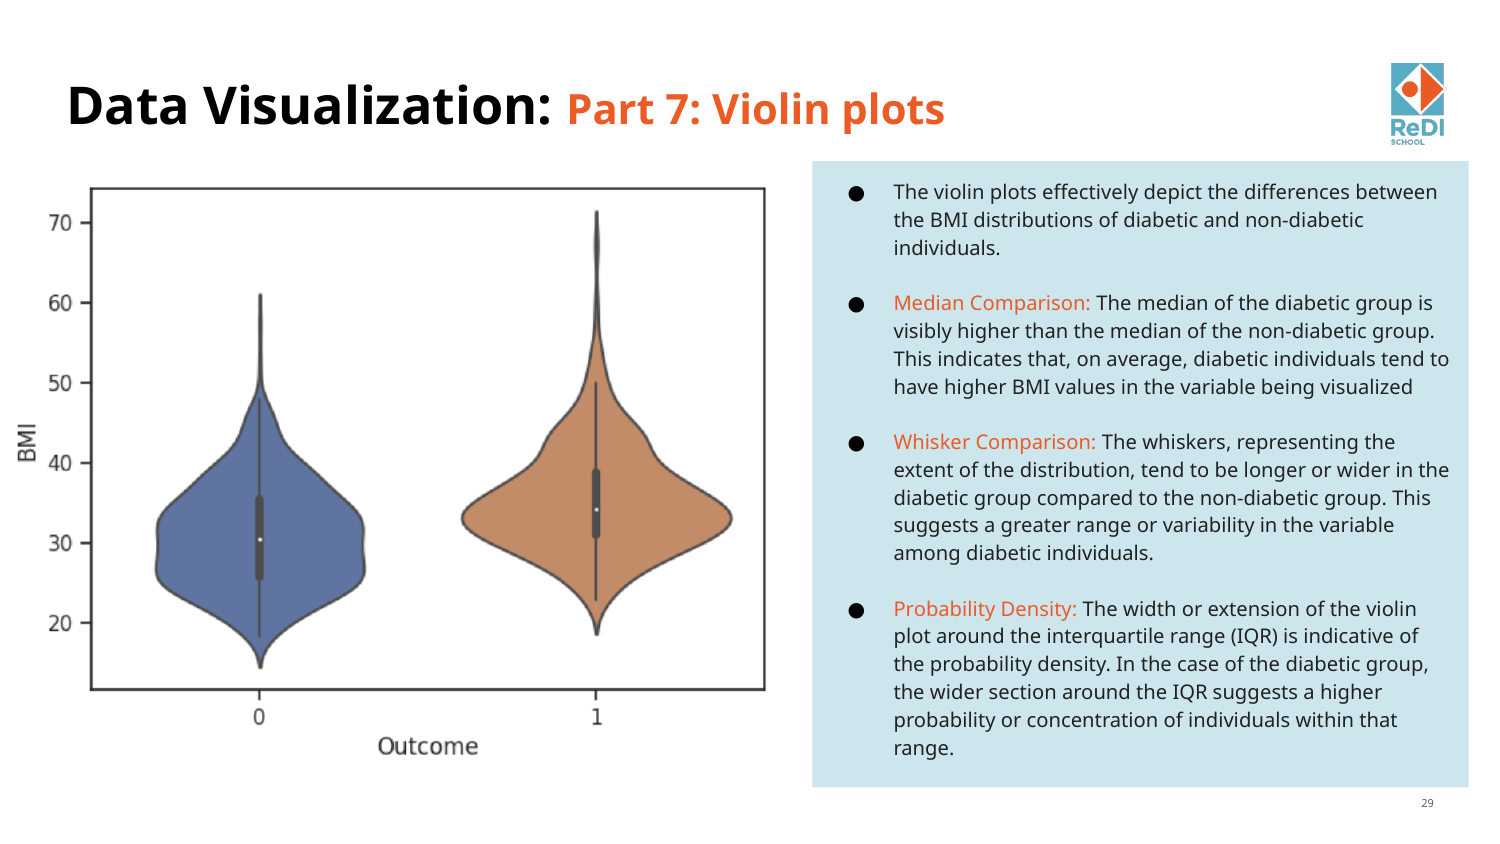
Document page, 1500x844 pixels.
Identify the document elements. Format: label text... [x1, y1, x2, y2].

slide_number 29 [1388, 788, 1449, 827]
list The violin plots effectively depict the differences between the BMI distributions of diabetic and non-diabetic individuals. Median Comparison: The median of the diabetic group is visibly higher than the median of the non-diabetic group. This indicates that, on average, diabetic individuals tend to have higher BMI values in the variable being visualized Whisker Comparison: The whiskers, representing the extent of the distribution, tend to be longer or wider in the diabetic group compared to the non-diabetic group. This suggests a greater range or variability in the variable among diabetic individuals. Probability Density: The width or extension of the violin plot around the interquartile range (IQR) is indicative of the probability density. In the case of the diabetic group, the wider section around the IQR suggests a higher probability or concentration of individuals within that range. [812, 161, 1469, 788]
picture [1391, 63, 1447, 145]
title Data Visualization: Part 7: Violin plots [51, 56, 1388, 151]
picture [10, 178, 783, 771]
